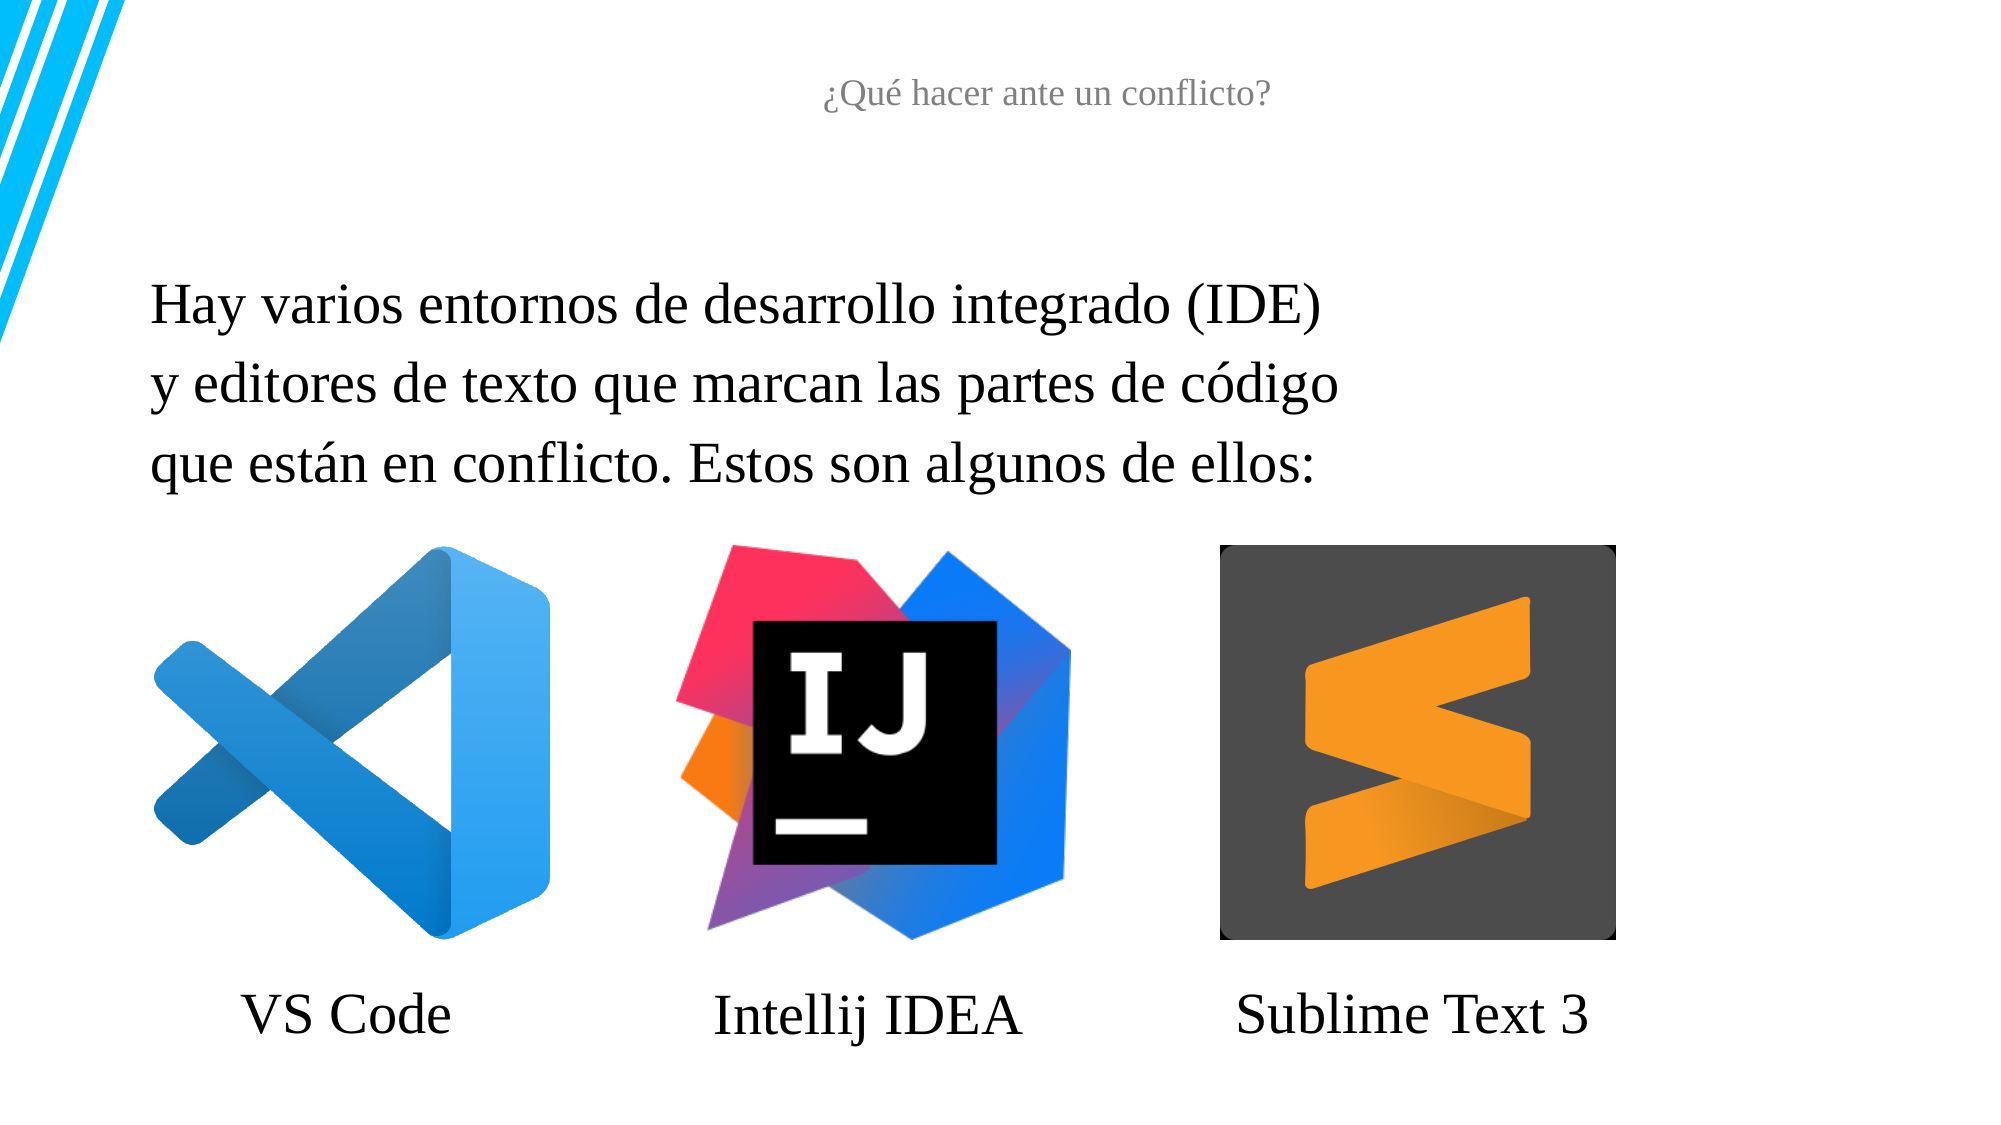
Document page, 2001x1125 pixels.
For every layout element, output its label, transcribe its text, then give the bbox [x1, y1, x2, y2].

title ¿Qué hacer ante un conflicto? [115, 60, 1981, 239]
text_box Hay varios entornos de desarrollo integrado (IDE) y editores de texto que marcan las partes de código que están en conflicto. Estos son algunos de ellos: [135, 247, 1376, 502]
picture [1220, 545, 1616, 940]
text_box Intellij IDEA [699, 958, 1048, 1054]
text_box VS Code [225, 958, 479, 1053]
picture [154, 545, 550, 940]
text_box Sublime Text 3 [1220, 958, 1616, 1053]
picture [676, 545, 1071, 940]
